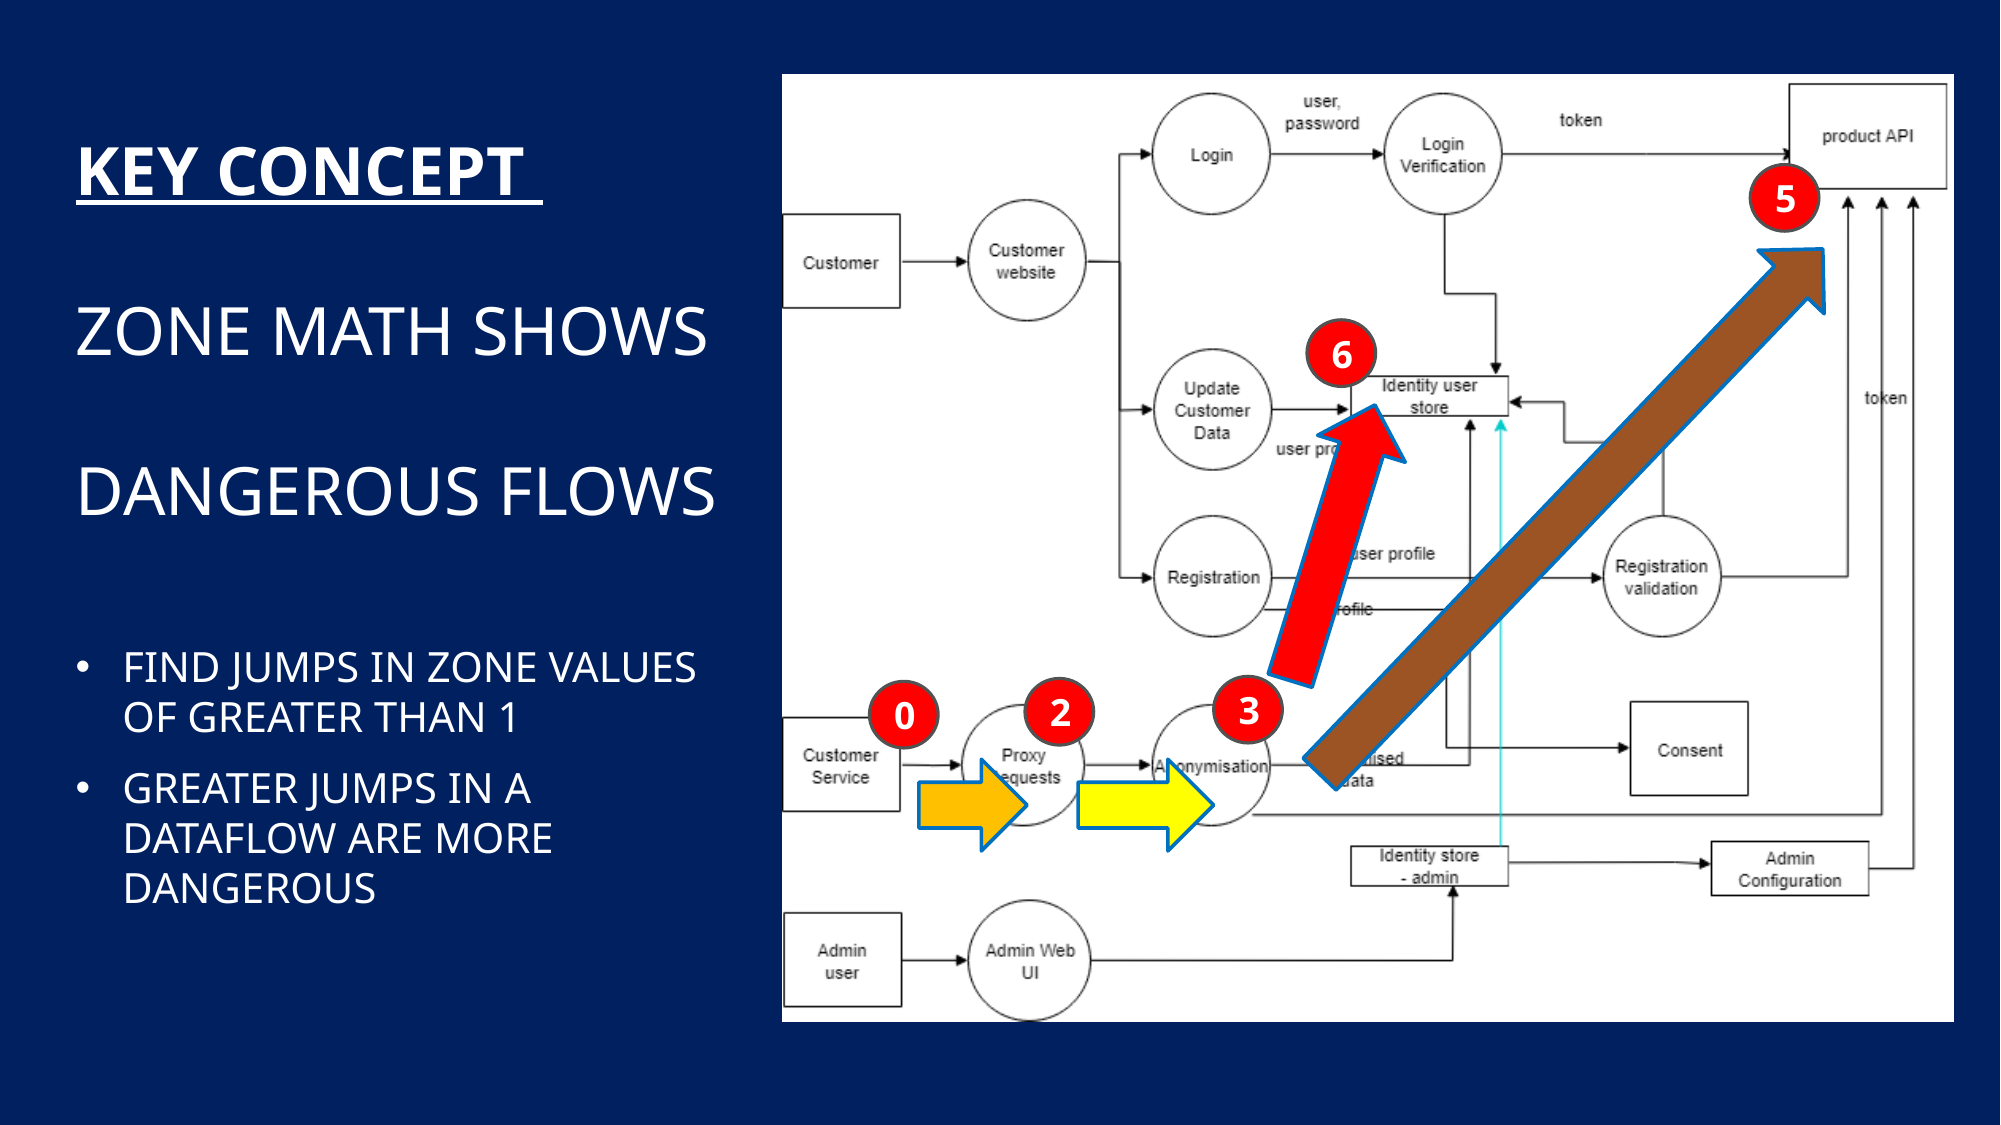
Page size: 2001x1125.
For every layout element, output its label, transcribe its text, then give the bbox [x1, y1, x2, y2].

picture [782, 74, 1954, 1022]
title Key Concept Zone math shows dangerous flows [60, 74, 736, 583]
list Find jumps in Zone values of greater than 1 greater jumps in a dataflow are more dangerous [60, 611, 761, 942]
